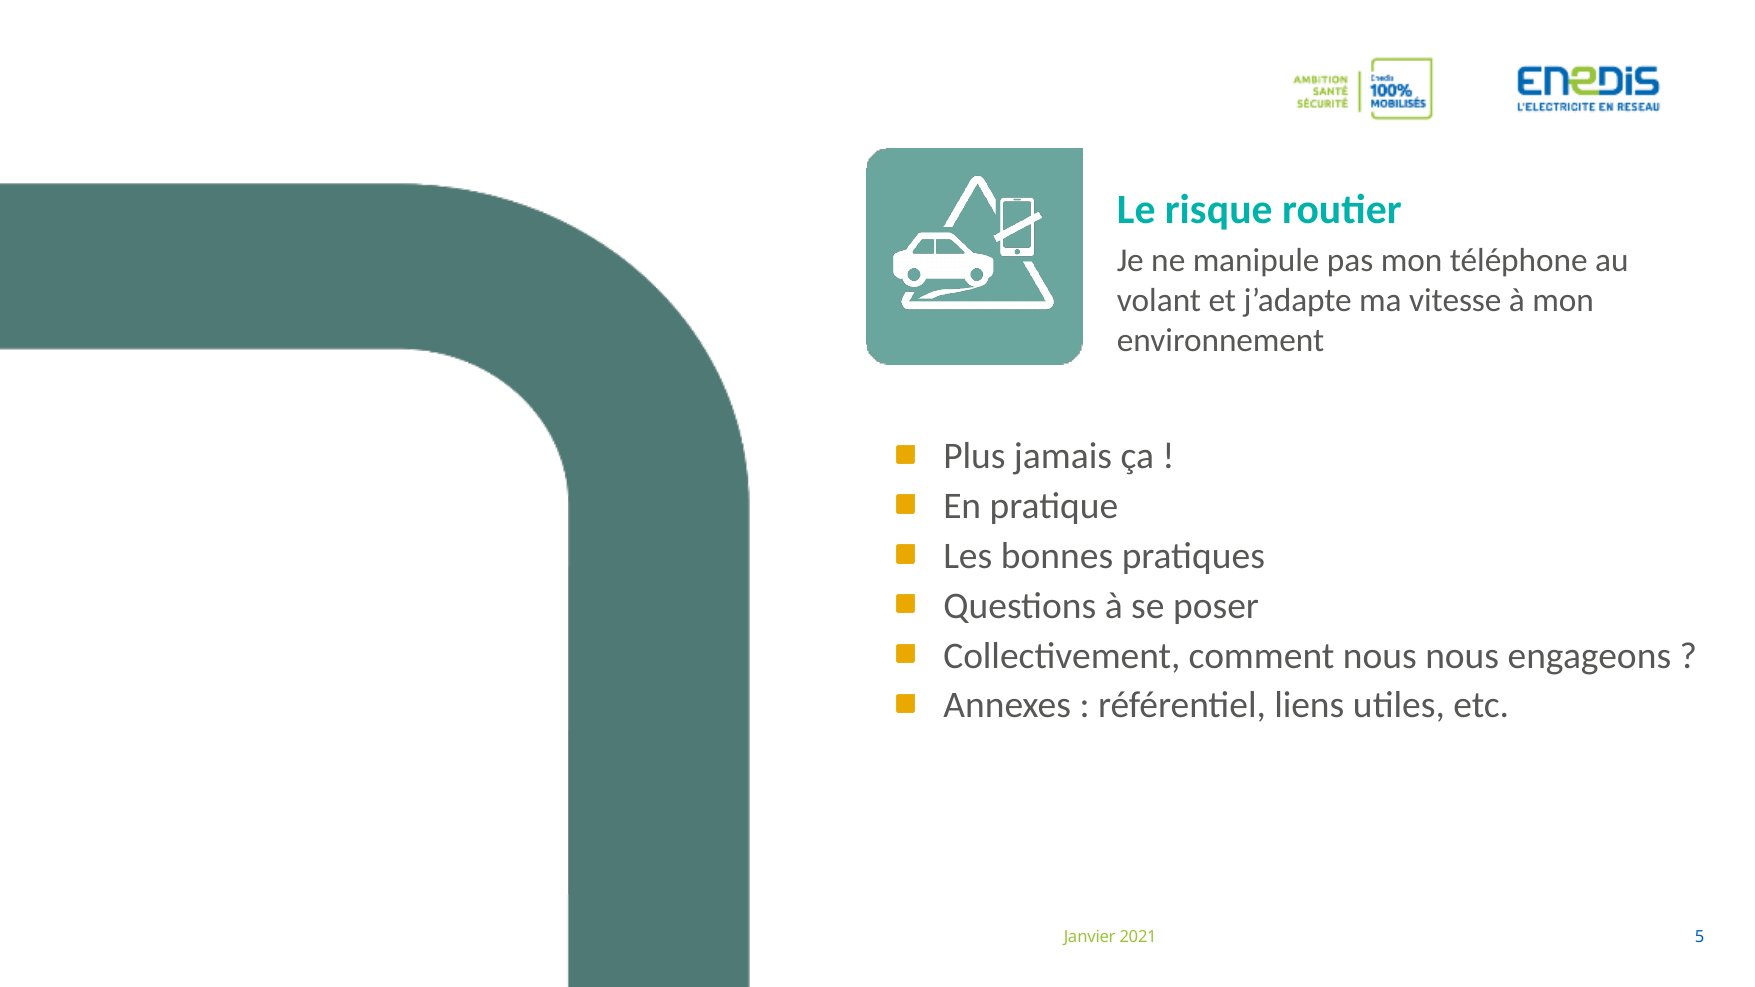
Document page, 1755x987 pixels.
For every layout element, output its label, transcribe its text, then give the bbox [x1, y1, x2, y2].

picture [896, 594, 915, 613]
picture [896, 445, 915, 464]
text_box Le risque routier [1128, 180, 1702, 230]
text_box Je ne manipule pas mon téléphone au volant et j’adapte ma vitesse à mon environnement [1128, 230, 1702, 366]
picture [0, 0, 1754, 987]
picture [896, 644, 915, 663]
text_box Plus jamais ça ! En pratique Les bonnes pratiques Questions à se poser Collectivement, comment nous nous engageons ? Annexes : référentiel, liens utiles, etc. [881, 428, 1755, 734]
picture [896, 544, 915, 564]
picture [896, 494, 915, 514]
picture [896, 694, 915, 713]
